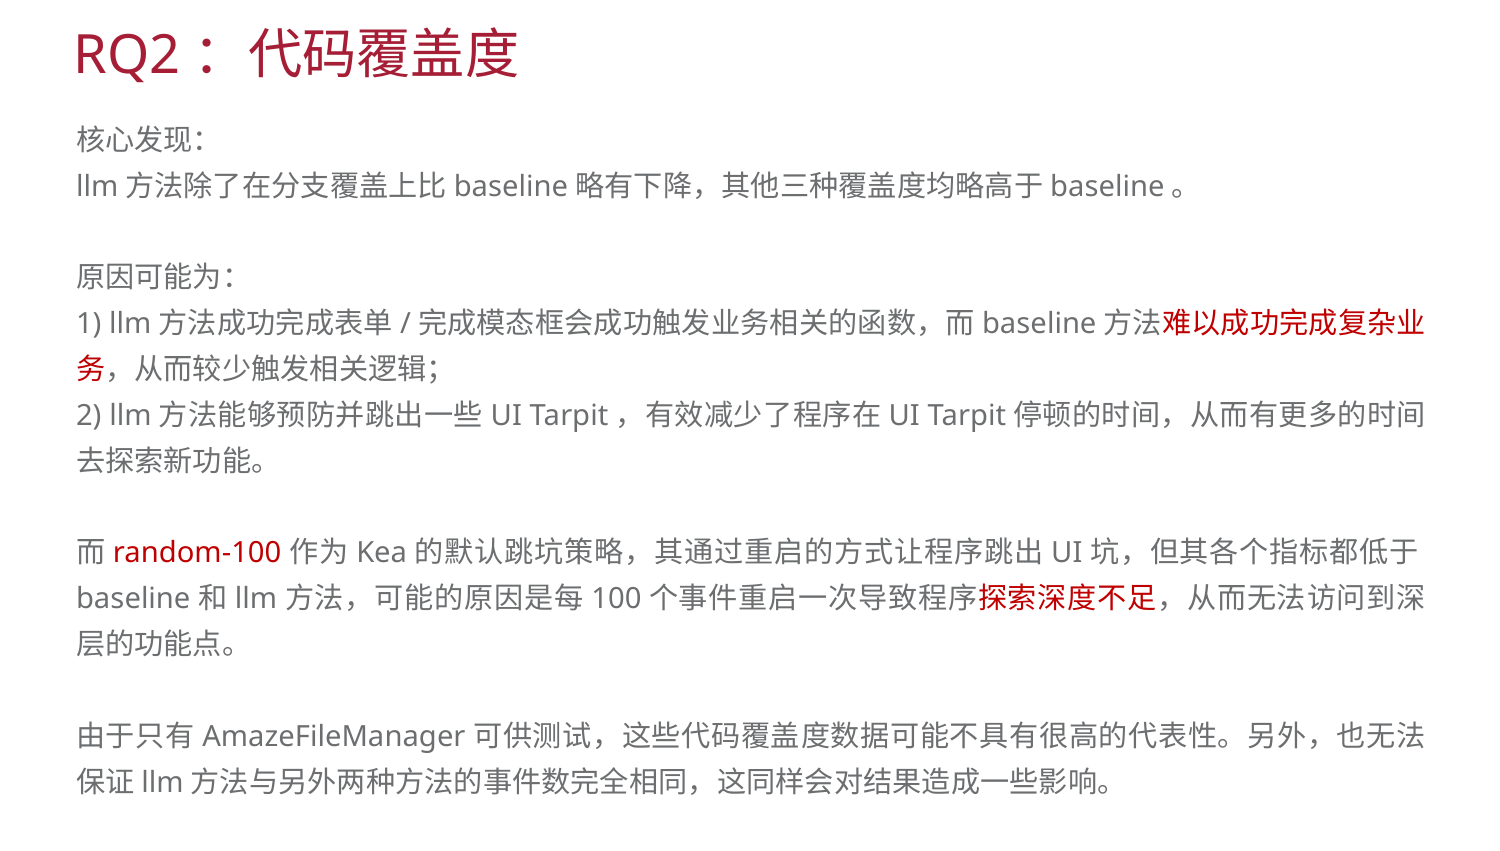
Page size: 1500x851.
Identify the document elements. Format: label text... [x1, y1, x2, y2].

text_box RQ2：代码覆盖度 [59, 22, 612, 92]
text_box 核心发现： llm方法除了在分支覆盖上比baseline略有下降，其他三种覆盖度均略高于baseline。 原因可能为： 1) llm方法成功完成表单/完成模态框会成功触发业务相关的函数，而baseline方法难以成功完成复杂业务，从而较少触发相关逻辑； 2) llm方法能够预防并跳出一些UI Tarpit，有效减少了程序在UI Tarpit停顿的时间，从而有更多的时间去探索新功能。 而random-100作为Kea的默认跳坑策略，其通过重启的方式让程序跳出UI坑，但其各个指标都低于baseline和llm方法，可能的原因是每100个事件重启一次导致程序探索深度不足，从而无法访问到深层的功能点。 由于只有AmazeFileManager可供测试，这些代码覆盖度数据可能不具有很高的代表性。另外，也无法保证llm方法与另外两种方法的事件数完全相同，这同样会对结果造成一些影响。 [61, 102, 1441, 851]
